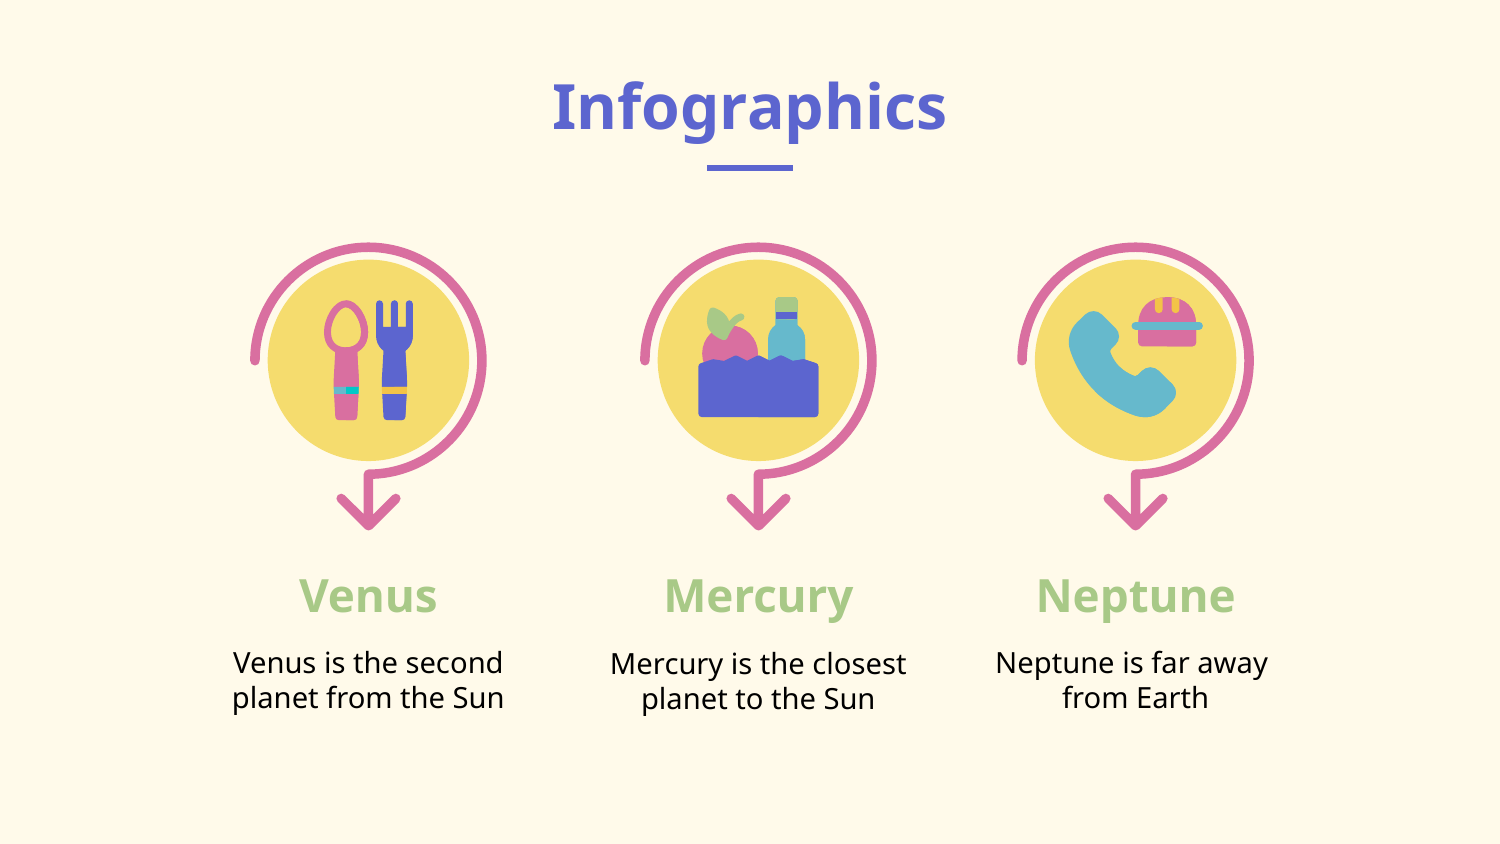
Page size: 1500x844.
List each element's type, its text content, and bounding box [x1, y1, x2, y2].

text_box [267, 259, 470, 462]
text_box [1068, 296, 1203, 418]
text_box [250, 242, 487, 531]
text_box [323, 300, 414, 421]
text_box Neptune [975, 544, 1296, 629]
text_box Neptune is far away from Earth [975, 629, 1296, 754]
text_box [1017, 242, 1254, 531]
text_box [657, 259, 860, 462]
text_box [698, 296, 819, 418]
text_box Mercury is the closest planet to the Sun [594, 630, 923, 755]
text_box [1034, 259, 1237, 462]
text_box [640, 242, 877, 531]
text_box Mercury [594, 544, 923, 630]
text_box Venus [204, 544, 533, 629]
text_box Venus is the second planet from the Sun [204, 629, 533, 754]
title Infographics [116, 33, 1383, 157]
